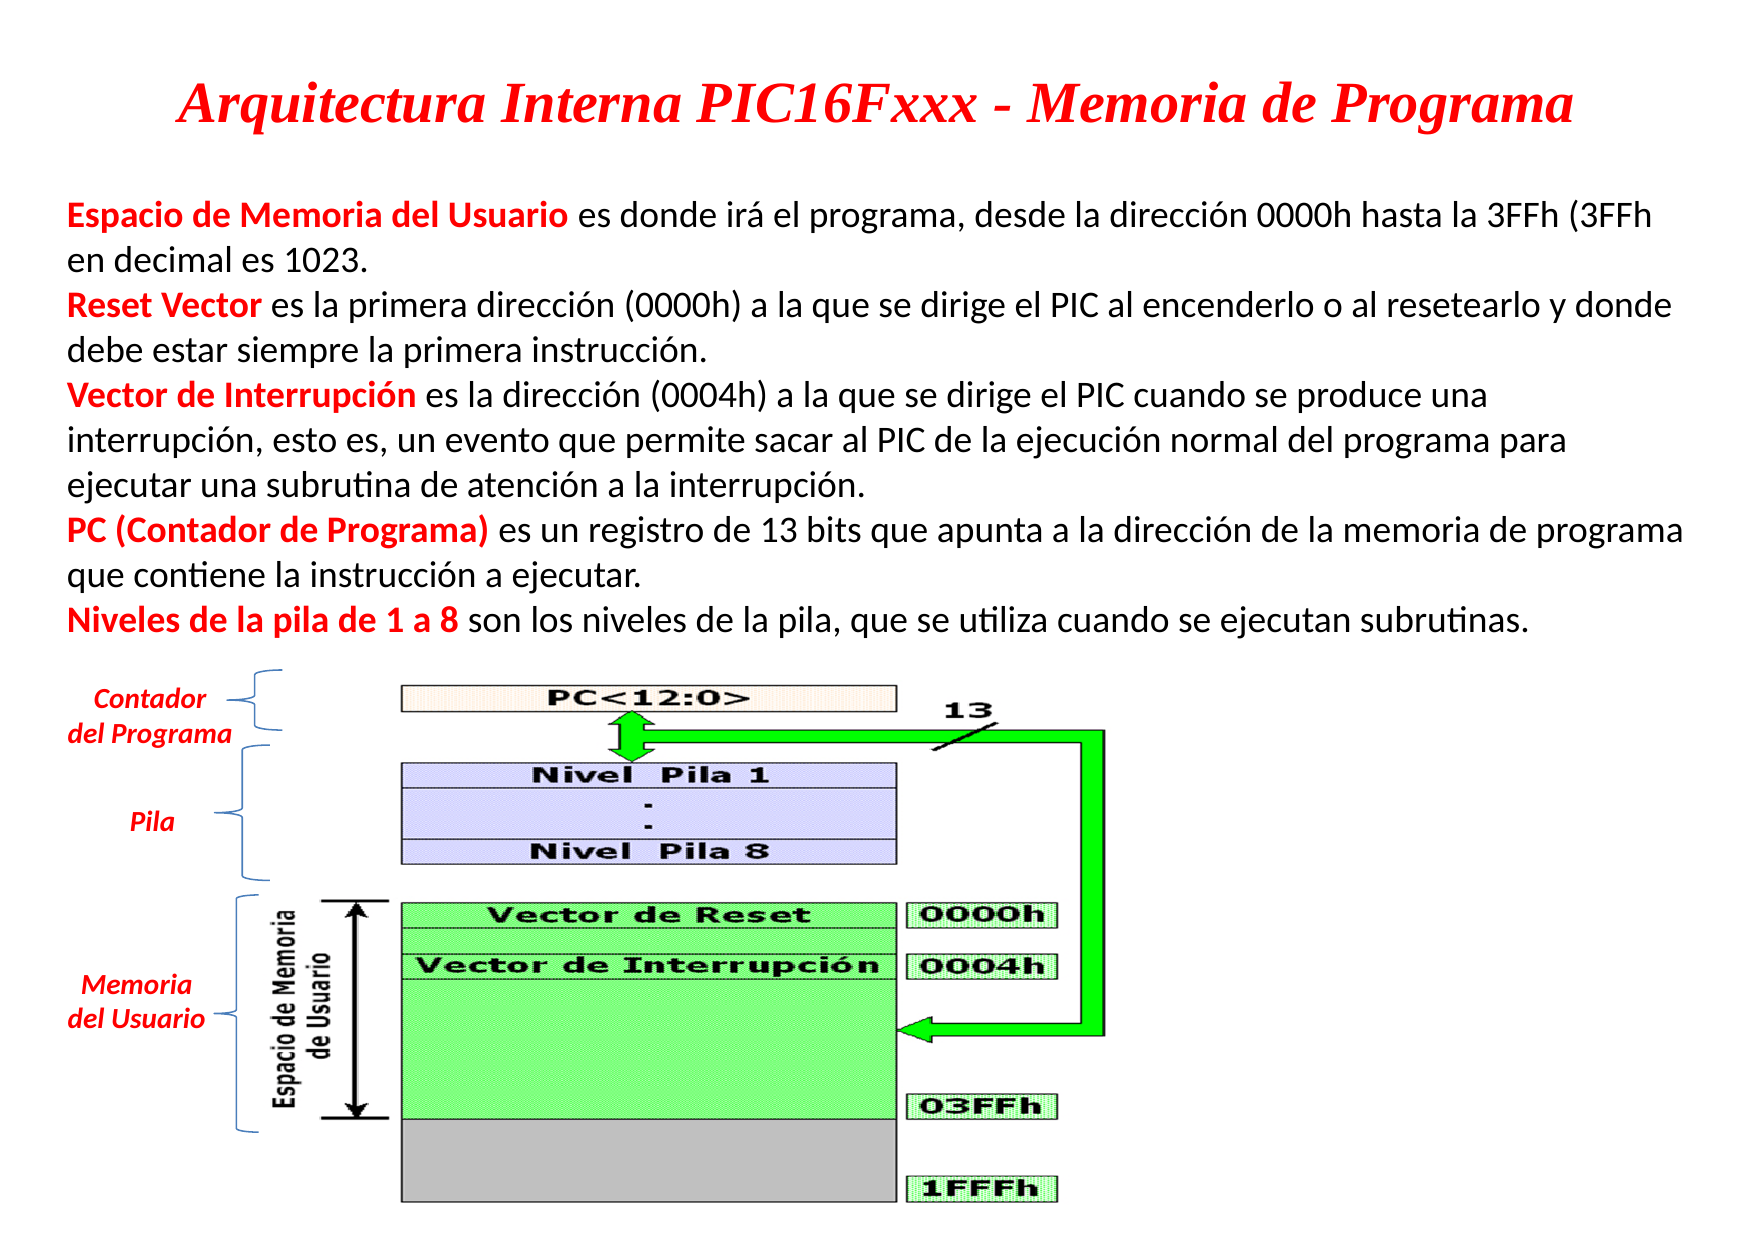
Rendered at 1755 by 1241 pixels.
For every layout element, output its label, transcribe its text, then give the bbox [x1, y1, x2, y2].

text_box Memoria del Usuario [52, 957, 221, 1043]
text_box Espacio de Memoria del Usuario es donde irá el programa, desde la dirección 0000h hasta la 3FFh (3FFh en decimal es 1023. Reset Vector es la primera dirección (0000h) a la que se dirige el PIC al encenderlo o al resetearlo y donde debe estar siempre la primera instrucción. Vector de Interrupción es la dirección (0004h) a la que se dirige el PIC cuando se produce una interrupción, esto es, un evento que permite sacar al PIC de la ejecución normal del programa para ejecutar una subrutina de atención a la interrupción. PC (Contador de Programa) es un registro de 13 bits que apunta a la dirección de la memoria de programa que contiene la instrucción a ejecutar. Niveles de la pila de 1 a 8 son los niveles de la pila, que se utiliza cuando se ejecutan subrutinas. [52, 182, 1702, 693]
picture [262, 680, 1114, 1209]
text_box [213, 744, 257, 881]
text_box Arquitectura Interna PIC16Fxxx - Memoria de Programa [132, 7, 1622, 142]
text_box Contador del Programa [52, 693, 248, 757]
text_box Pila [115, 794, 197, 845]
text_box [221, 894, 257, 1133]
text_box [248, 693, 257, 729]
